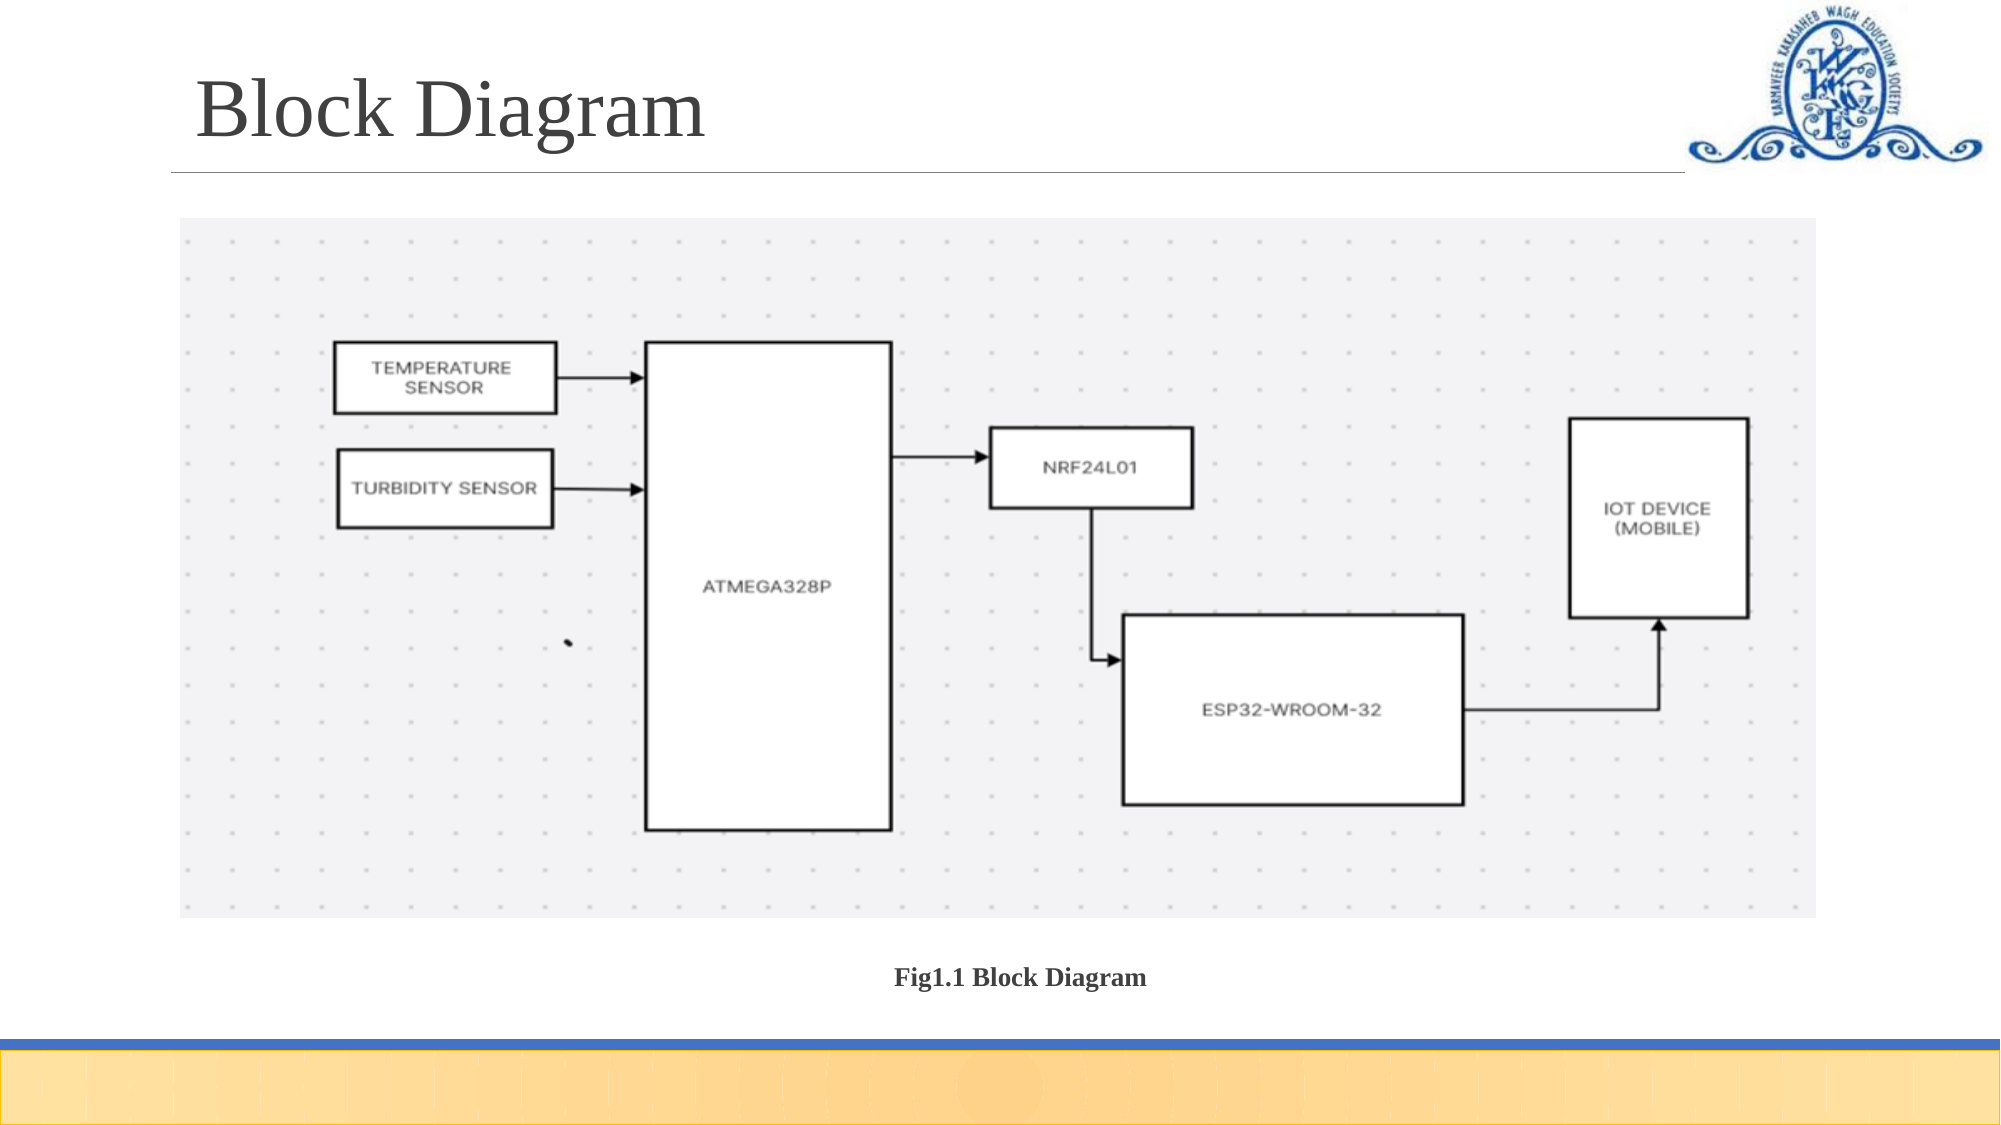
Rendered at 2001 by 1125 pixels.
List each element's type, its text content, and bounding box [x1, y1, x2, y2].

title Block Diagram [180, 47, 1830, 161]
picture [179, 218, 1816, 919]
text_box Fig1.1 Block Diagram [810, 950, 1231, 1023]
picture [1685, 0, 1989, 175]
